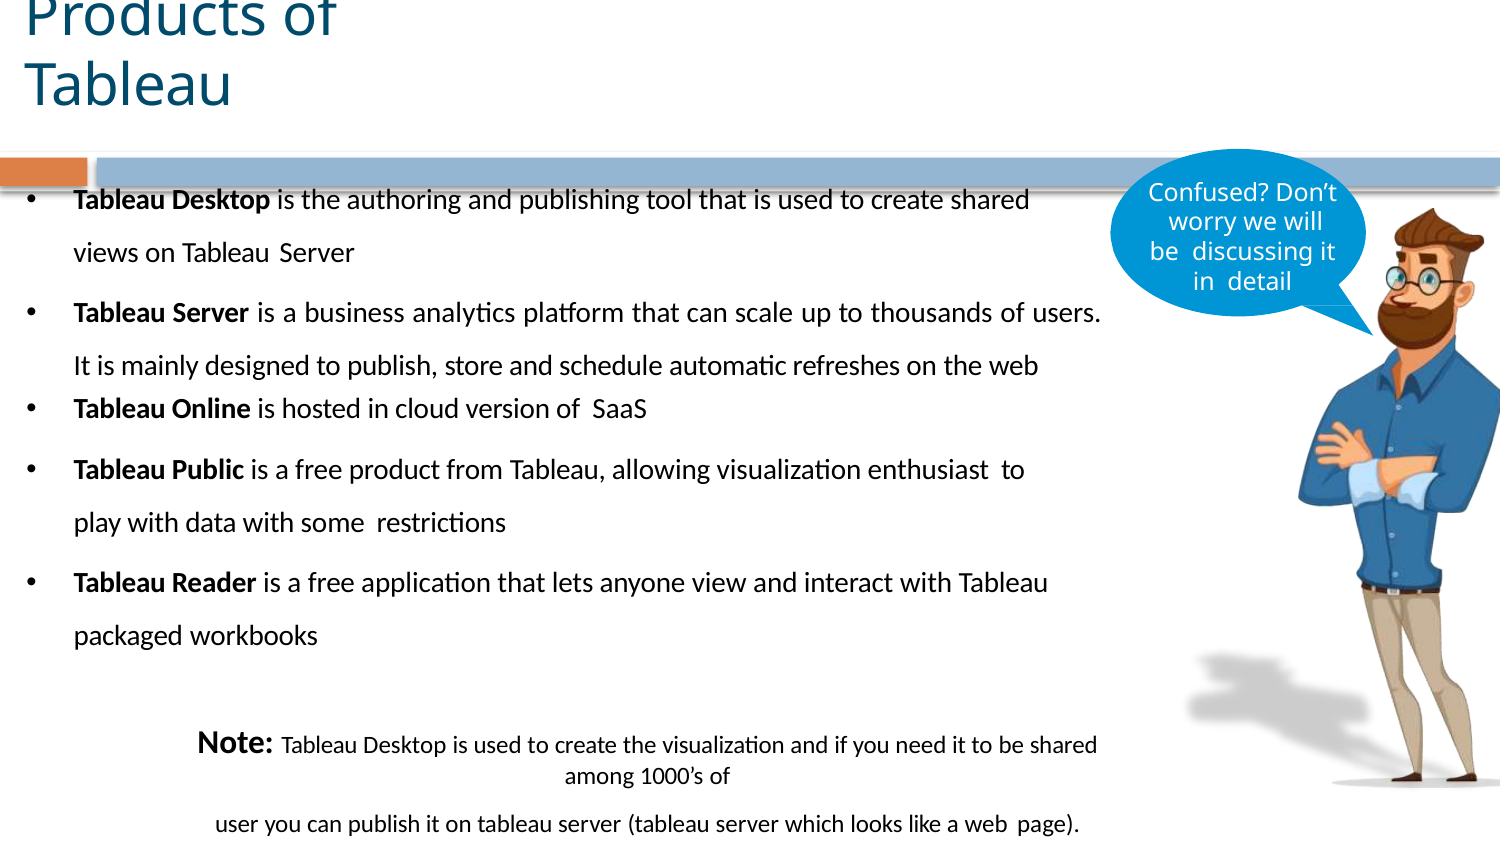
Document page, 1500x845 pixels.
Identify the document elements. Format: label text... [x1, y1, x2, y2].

text_box [1148, 148, 1328, 173]
text_box Tableau Server is a business analytics platform that can scale up to thousands of users. It is mainly designed to publish, store and schedule automatic refreshes on the web [24, 219, 1112, 350]
text_box [1154, 181, 1374, 336]
text_box Confused? Don’t worry we will be discussing it in detail [1145, 173, 1339, 296]
text_box [1271, 641, 1500, 799]
text_box Tableau Desktop is the authoring and publishing tool that is used to create shared views on Tableau Server [24, 106, 1112, 219]
text_box Tableau Online is hosted in cloud version of SaaS Tableau Public is a free product from Tableau, allowing visualization enthusiast to play with data with some restrictions Tableau Reader is a free application that lets anyone view and interact with Tableau packaged workbooks Note: Tableau Desktop is used to create the visualization and if you need it to be shared among 1000’s of user you can publish it on tableau server (tableau server which looks like a web page). [24, 350, 1271, 838]
text_box [1110, 175, 1145, 290]
title Products of Tableau [22, 0, 506, 118]
text_box [1298, 208, 1500, 788]
